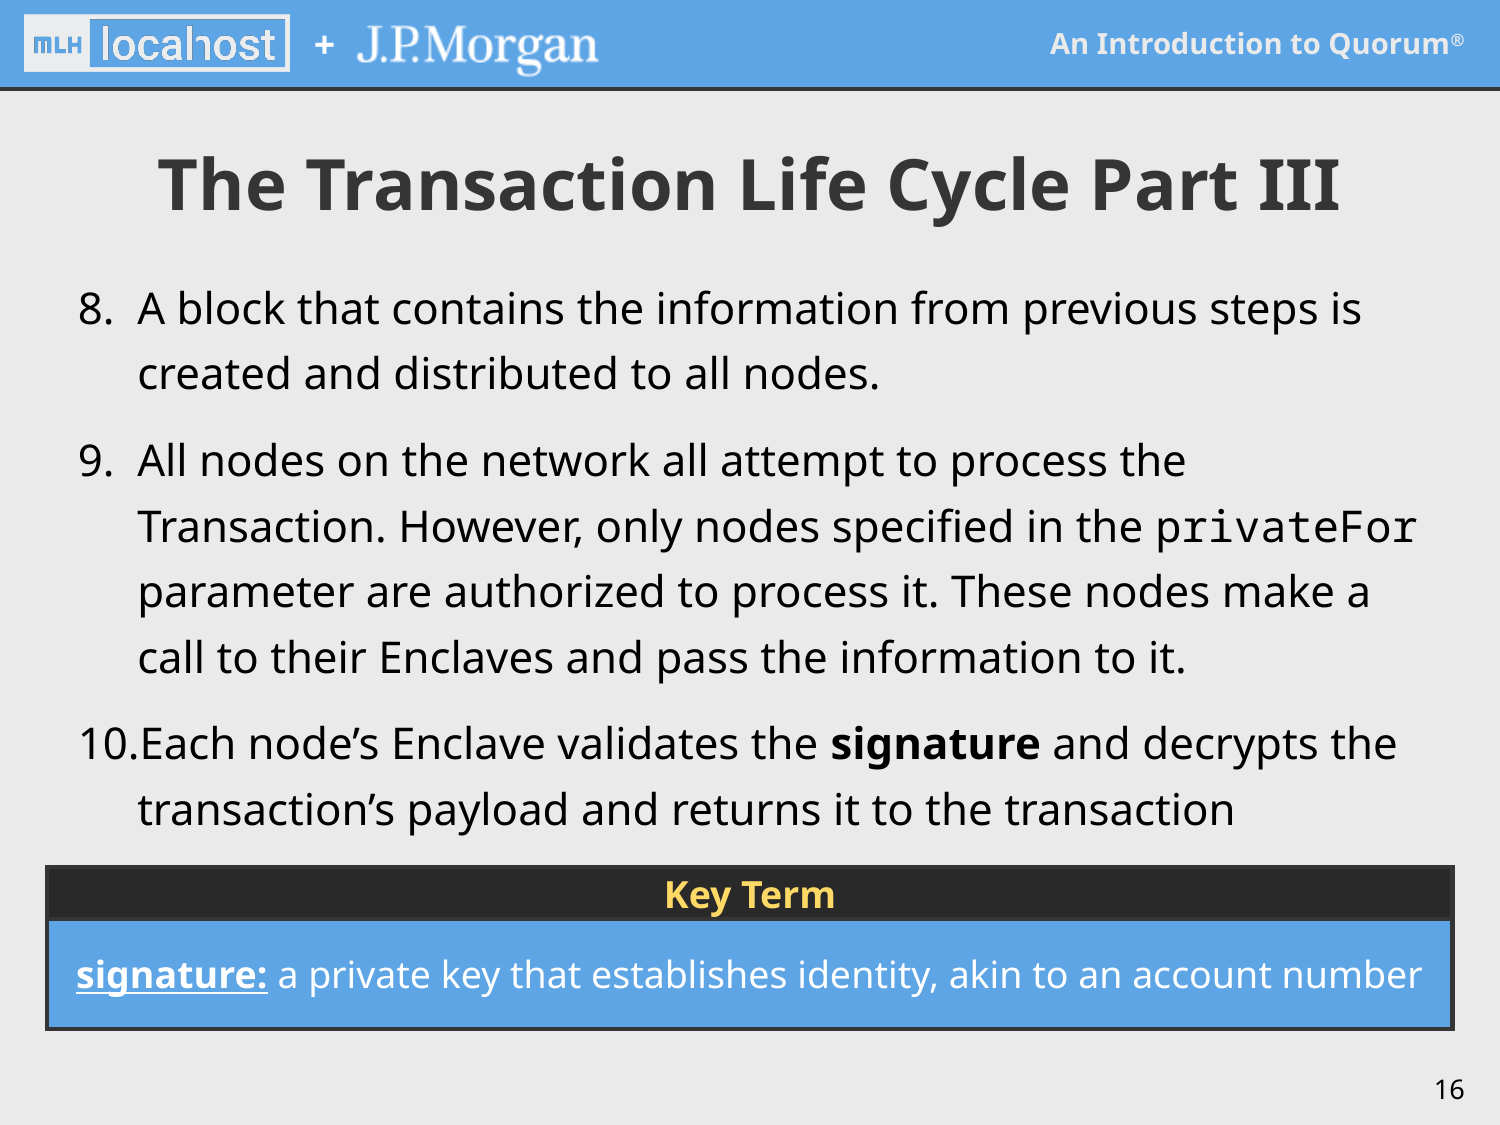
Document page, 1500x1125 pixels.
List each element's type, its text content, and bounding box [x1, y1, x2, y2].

picture [333, 7, 625, 79]
picture [24, 14, 290, 72]
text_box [47, 866, 1453, 1042]
text_box A block that contains the information from previous steps is created and distributed to all nodes. All nodes on the network all attempt to process the Transaction. However, only nodes specified in the privateFor parameter are authorized to process it. These nodes make a call to their Enclaves and pass the information to it. Each node’s Enclave validates the signature and decrypts the transaction’s payload and returns it to the transaction manager. [47, 252, 1453, 865]
text_box The Transaction Life Cycle Part III [40, 128, 1460, 236]
slide_number ‹#› [1389, 1057, 1480, 1125]
